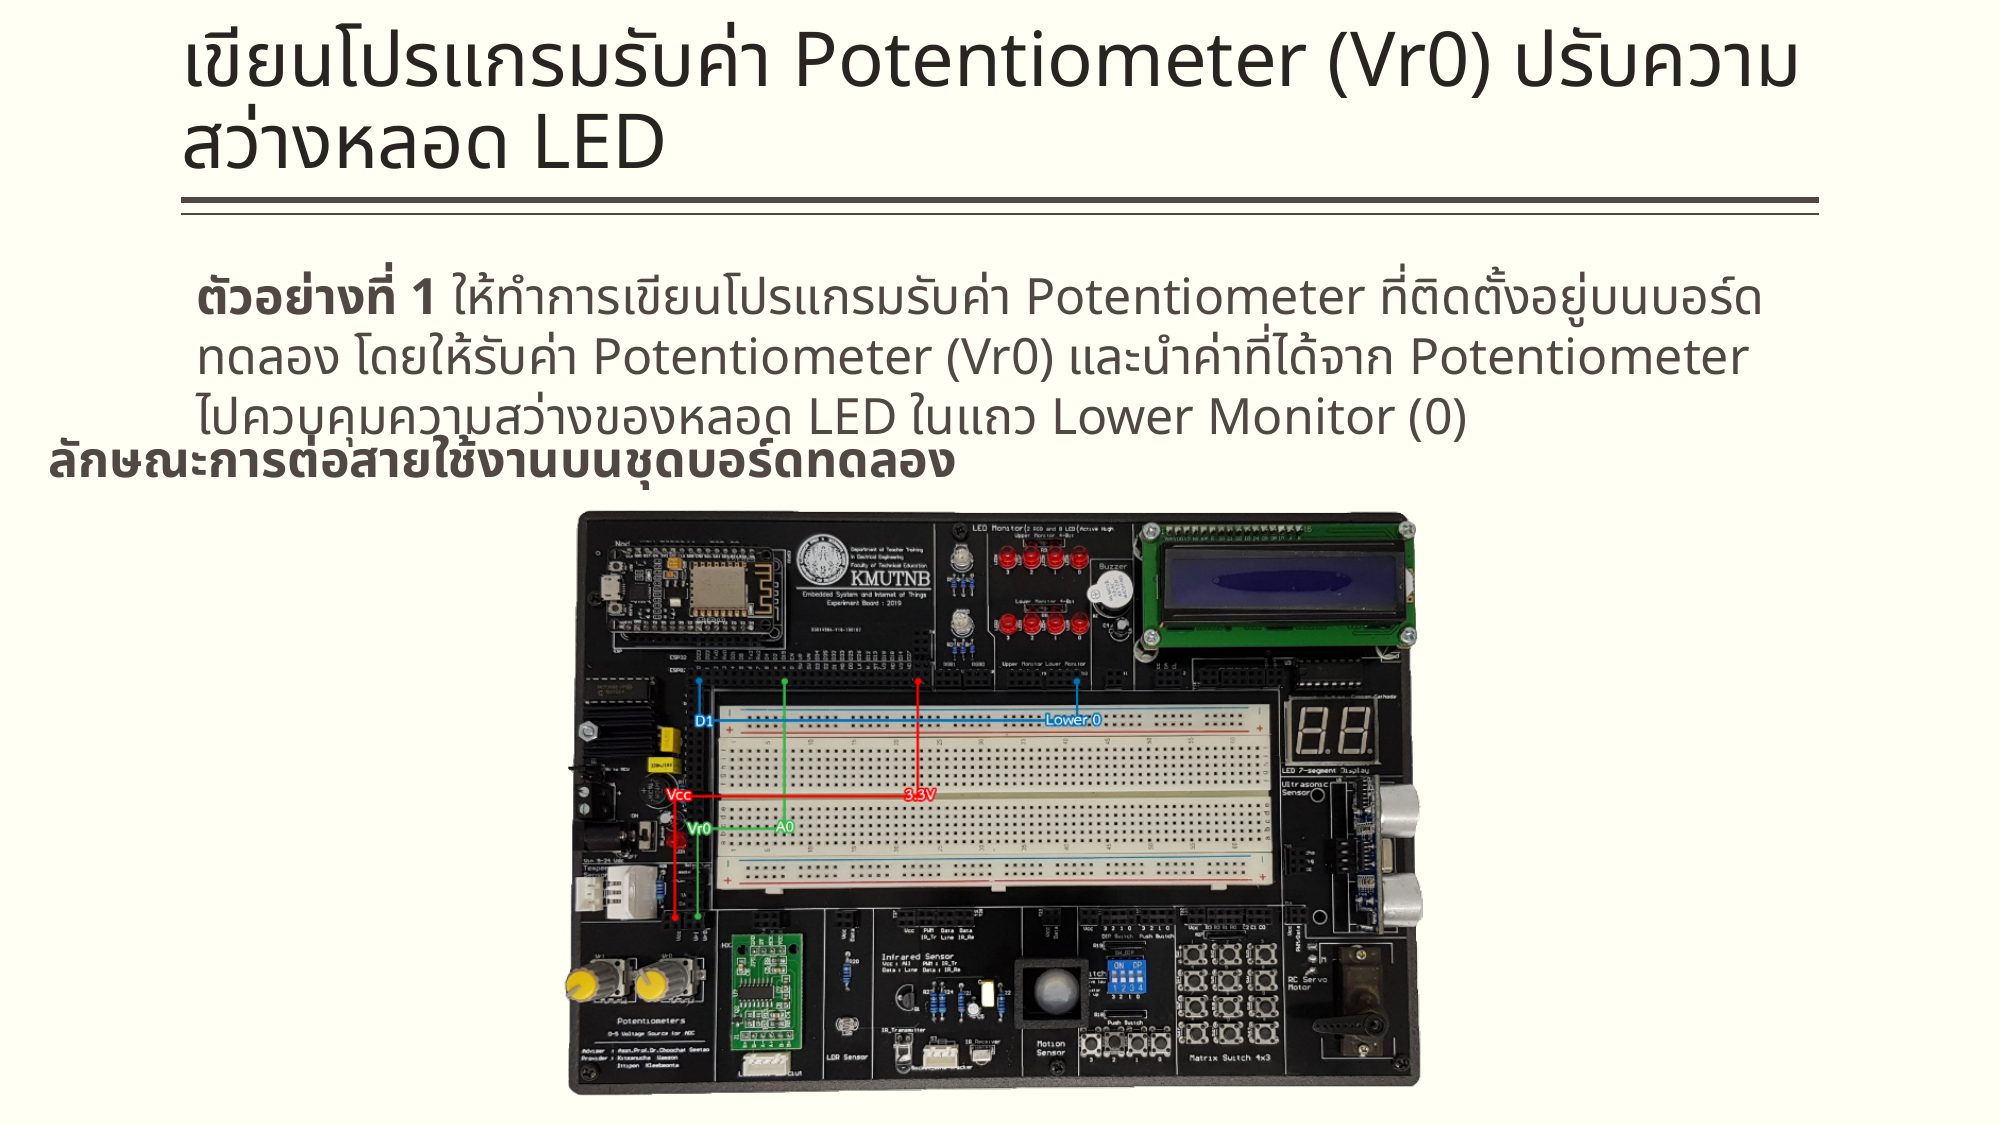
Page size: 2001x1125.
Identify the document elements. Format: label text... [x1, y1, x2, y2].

picture [550, 496, 1450, 1116]
text_box ลักษณะการต่อสายใช้งานบนชุดบอร์ดทดลอง [34, 420, 973, 496]
title เขียนโปรแกรมรับค่า Potentiometer (Vr0) ปรับความสว่างหลอด LED [181, 12, 1819, 193]
text_box ตัวอย่างที่ 1 ให้ทำการเขียนโปรแกรมรับค่า Potentiometer ที่ติดตั้งอยู่บนบอร์ดทดลอง โดยให้รับค่า Potentiometer (Vr0) และนำค่าที่ได้จาก Potentiometer ไปควบคุมความสว่างของหลอด LED ในแถว Lower Monitor (0) [181, 257, 1819, 452]
